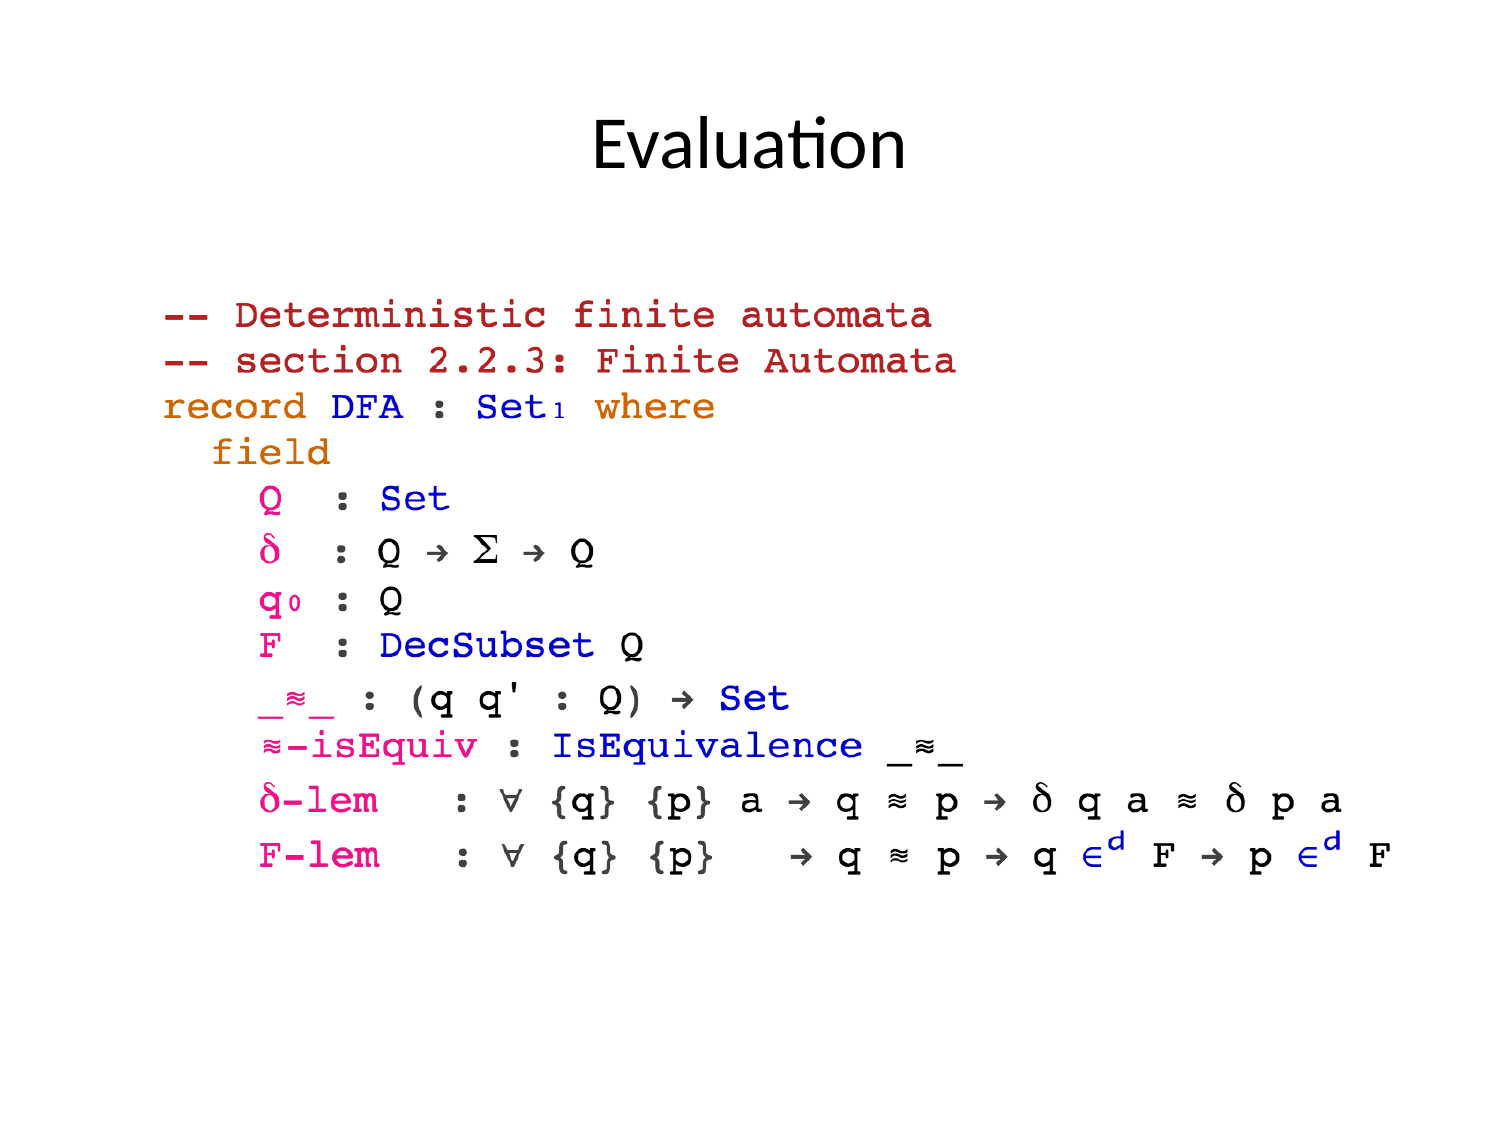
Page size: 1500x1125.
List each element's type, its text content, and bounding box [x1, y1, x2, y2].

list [137, 260, 1426, 904]
title Evaluation [75, 45, 1425, 233]
